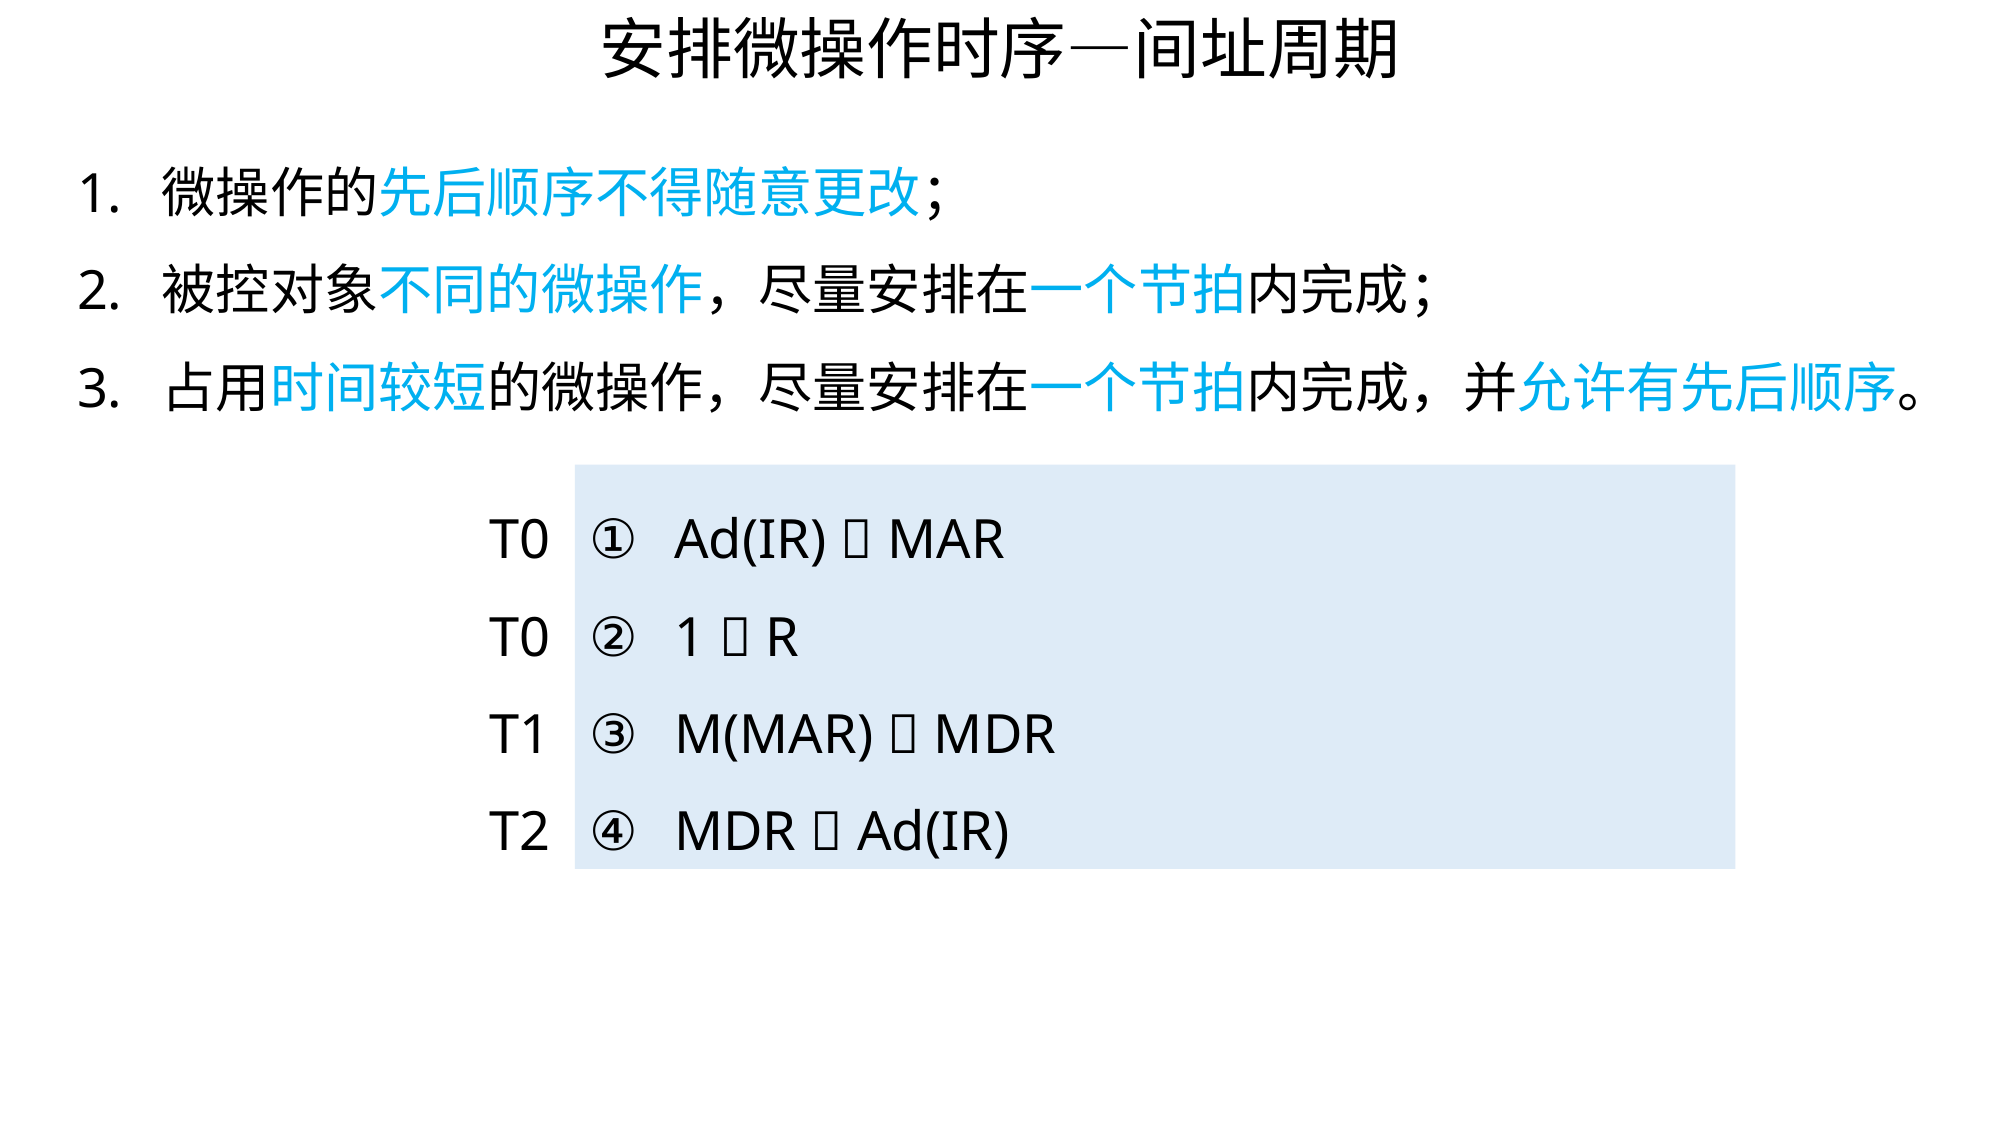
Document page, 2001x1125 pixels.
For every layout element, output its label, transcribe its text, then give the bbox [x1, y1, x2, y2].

text_box T0 T0 T1 T2 [474, 464, 574, 869]
text_box Ad(IR)  MAR 1  R M(MAR)  MDR MDR  Ad(IR) [574, 464, 1736, 869]
text_box 安排微操作时序—间址周期 [522, 0, 1478, 95]
text_box 微操作的先后顺序不得随意更改； 被控对象不同的微操作，尽量安排在一个节拍内完成； 占用时间较短的微操作，尽量安排在一个节拍内完成，并允许有先后顺序。 [62, 118, 1938, 426]
